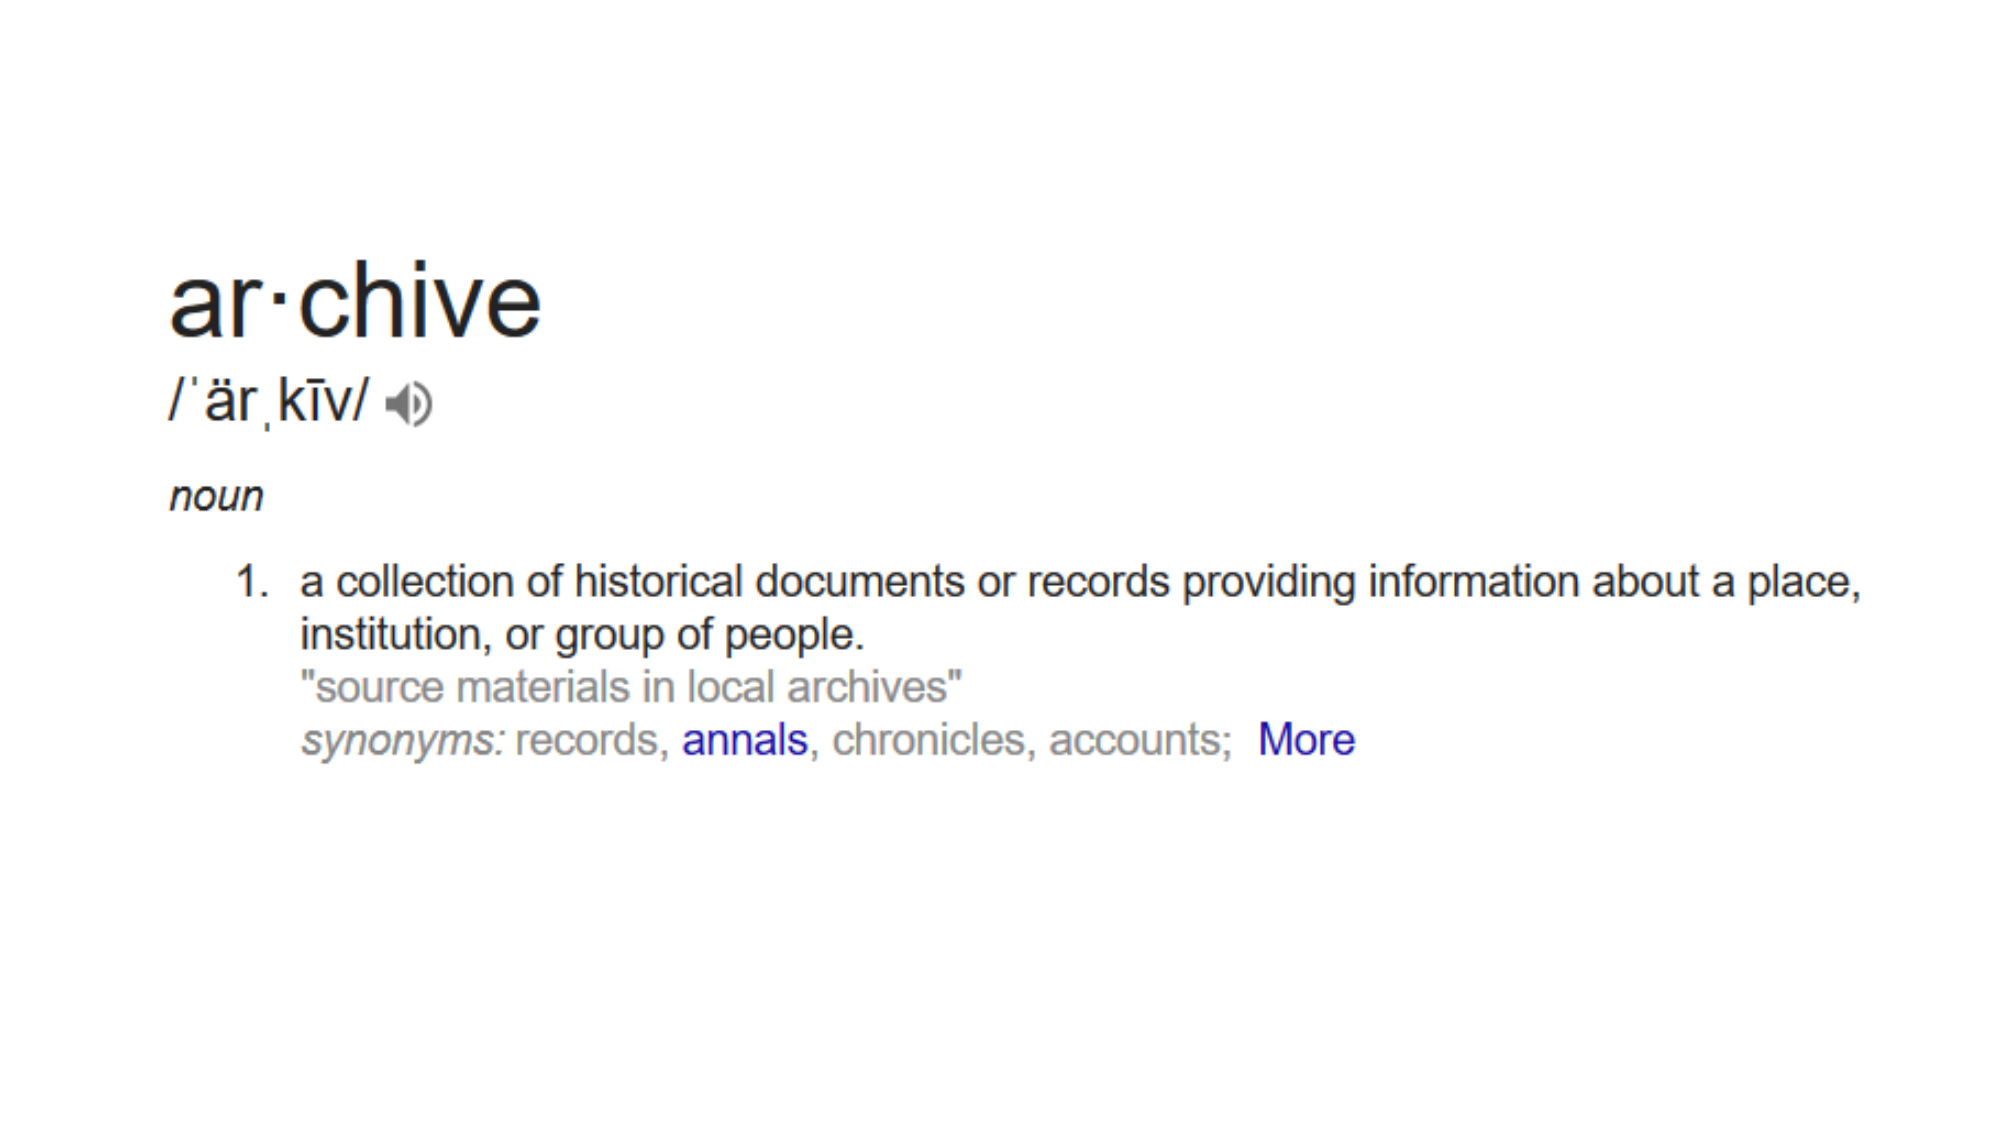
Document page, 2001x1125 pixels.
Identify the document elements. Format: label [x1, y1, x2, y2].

picture [105, 221, 1919, 806]
